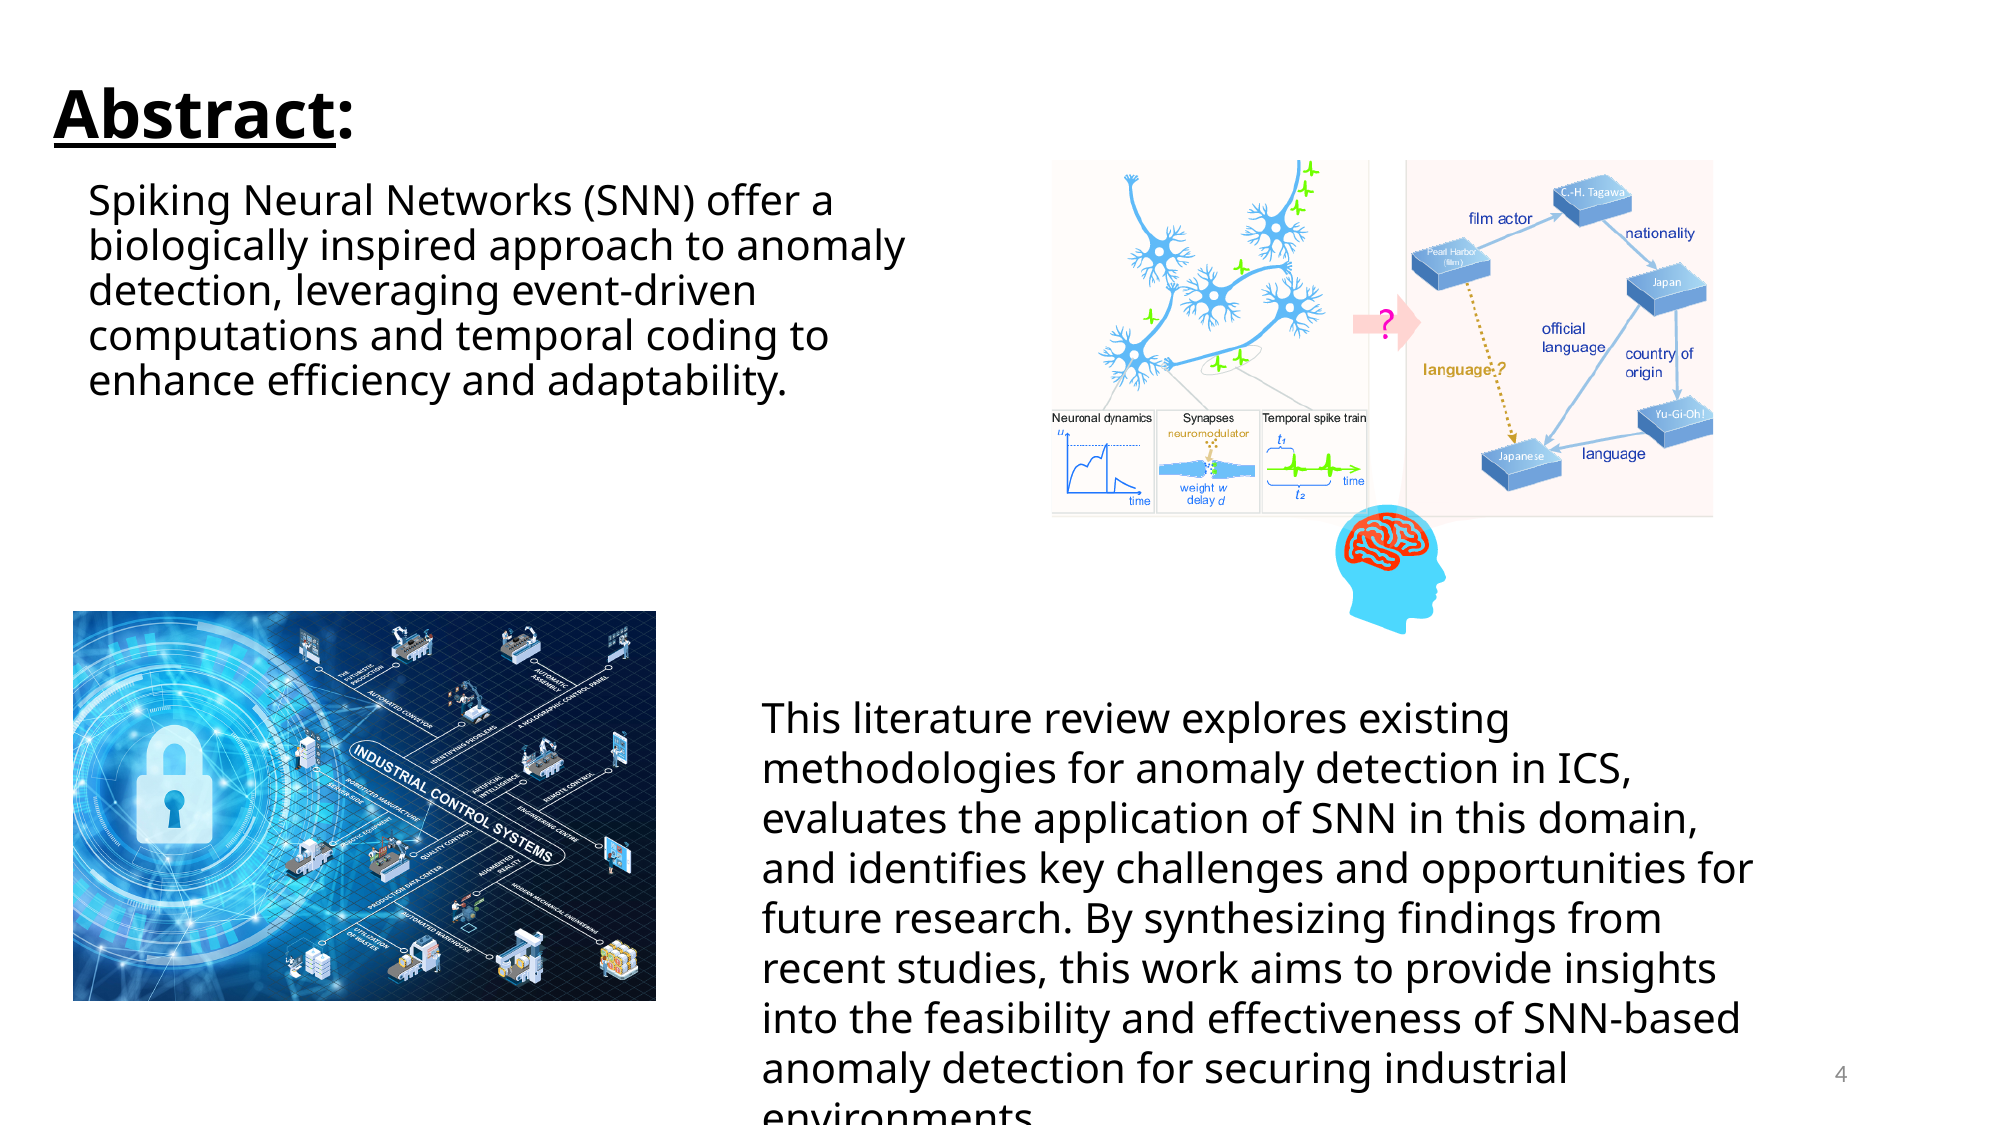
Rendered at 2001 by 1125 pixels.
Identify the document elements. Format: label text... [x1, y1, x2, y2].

picture [73, 611, 656, 1001]
picture [1051, 160, 1714, 635]
list Spiking Neural Networks (SNN) offer a biologically inspired approach to anomaly detection, leveraging event-driven computations and temporal coding to enhance efficiency and adaptability. [73, 171, 1022, 534]
text_box This literature review explores existing methodologies for anomaly detection in ICS, evaluates the application of SNN in this domain, and identifies key challenges and opportunities for future research. By synthesizing findings from recent studies, this work aims to provide insights into the feasibility and effectiveness of SNN-based anomaly detection for securing industrial environments. [746, 684, 1793, 1125]
slide_number 4 [1793, 1042, 1863, 1103]
text_box Abstract: [38, 64, 1039, 159]
